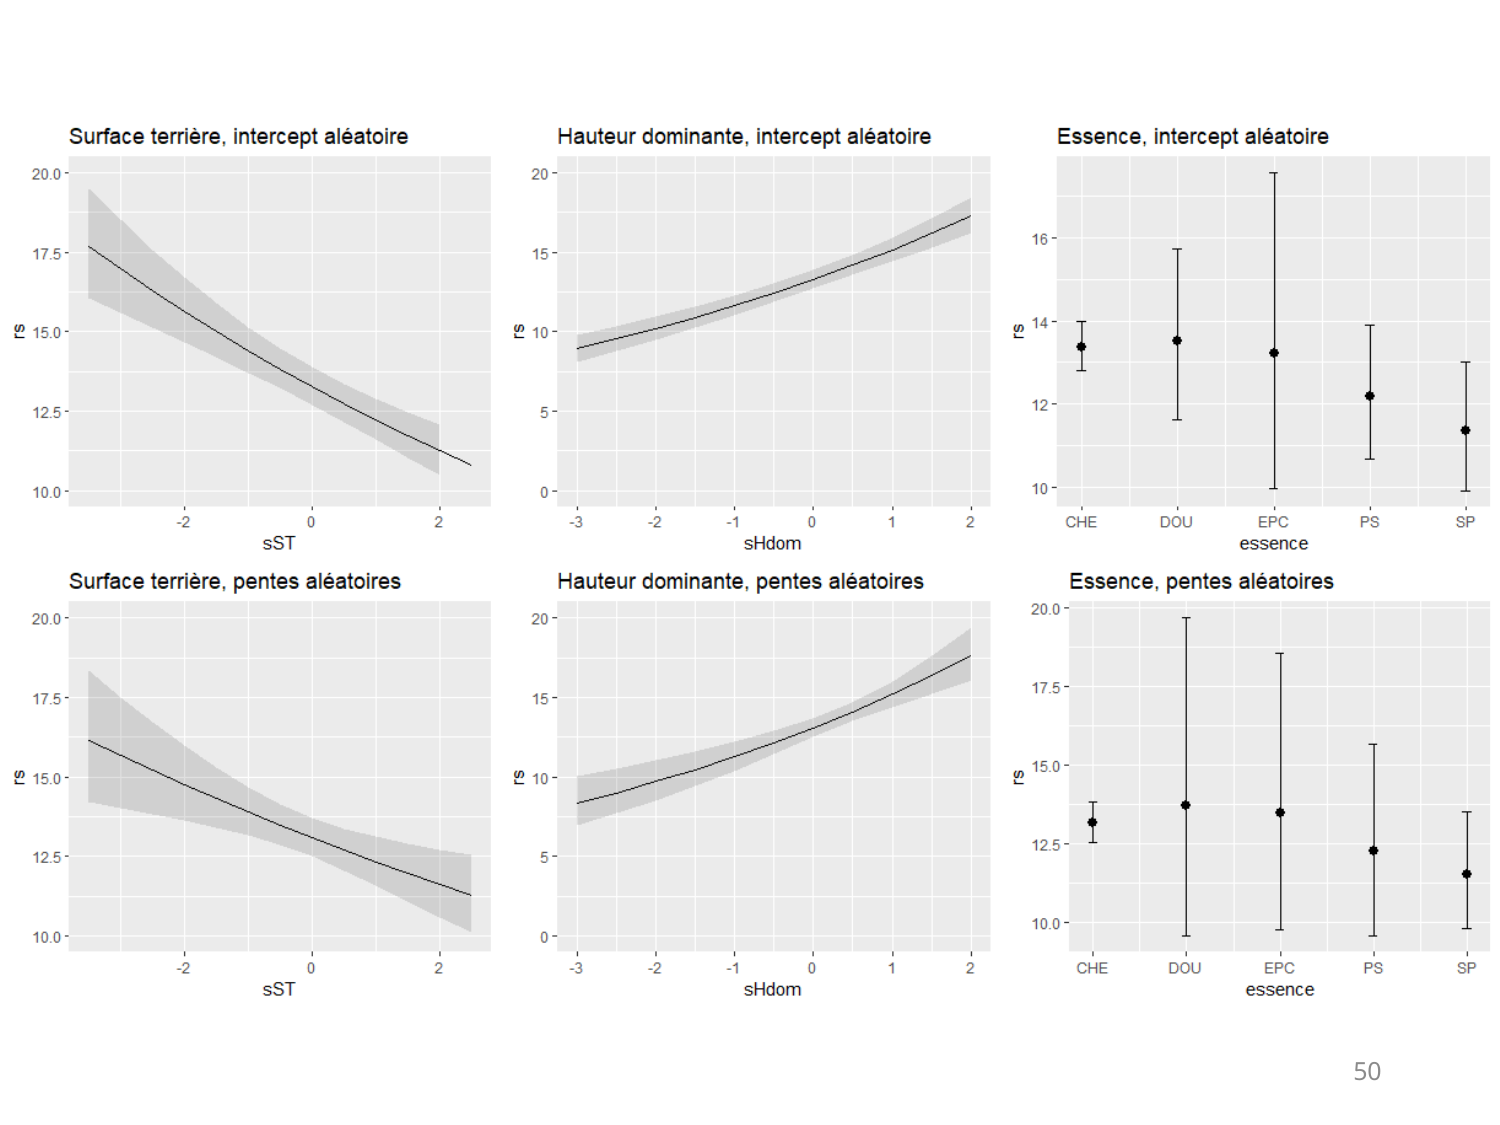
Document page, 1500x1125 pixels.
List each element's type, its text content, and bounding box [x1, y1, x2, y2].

slide_number 50 [1059, 1042, 1397, 1103]
picture [0, 117, 1500, 1008]
